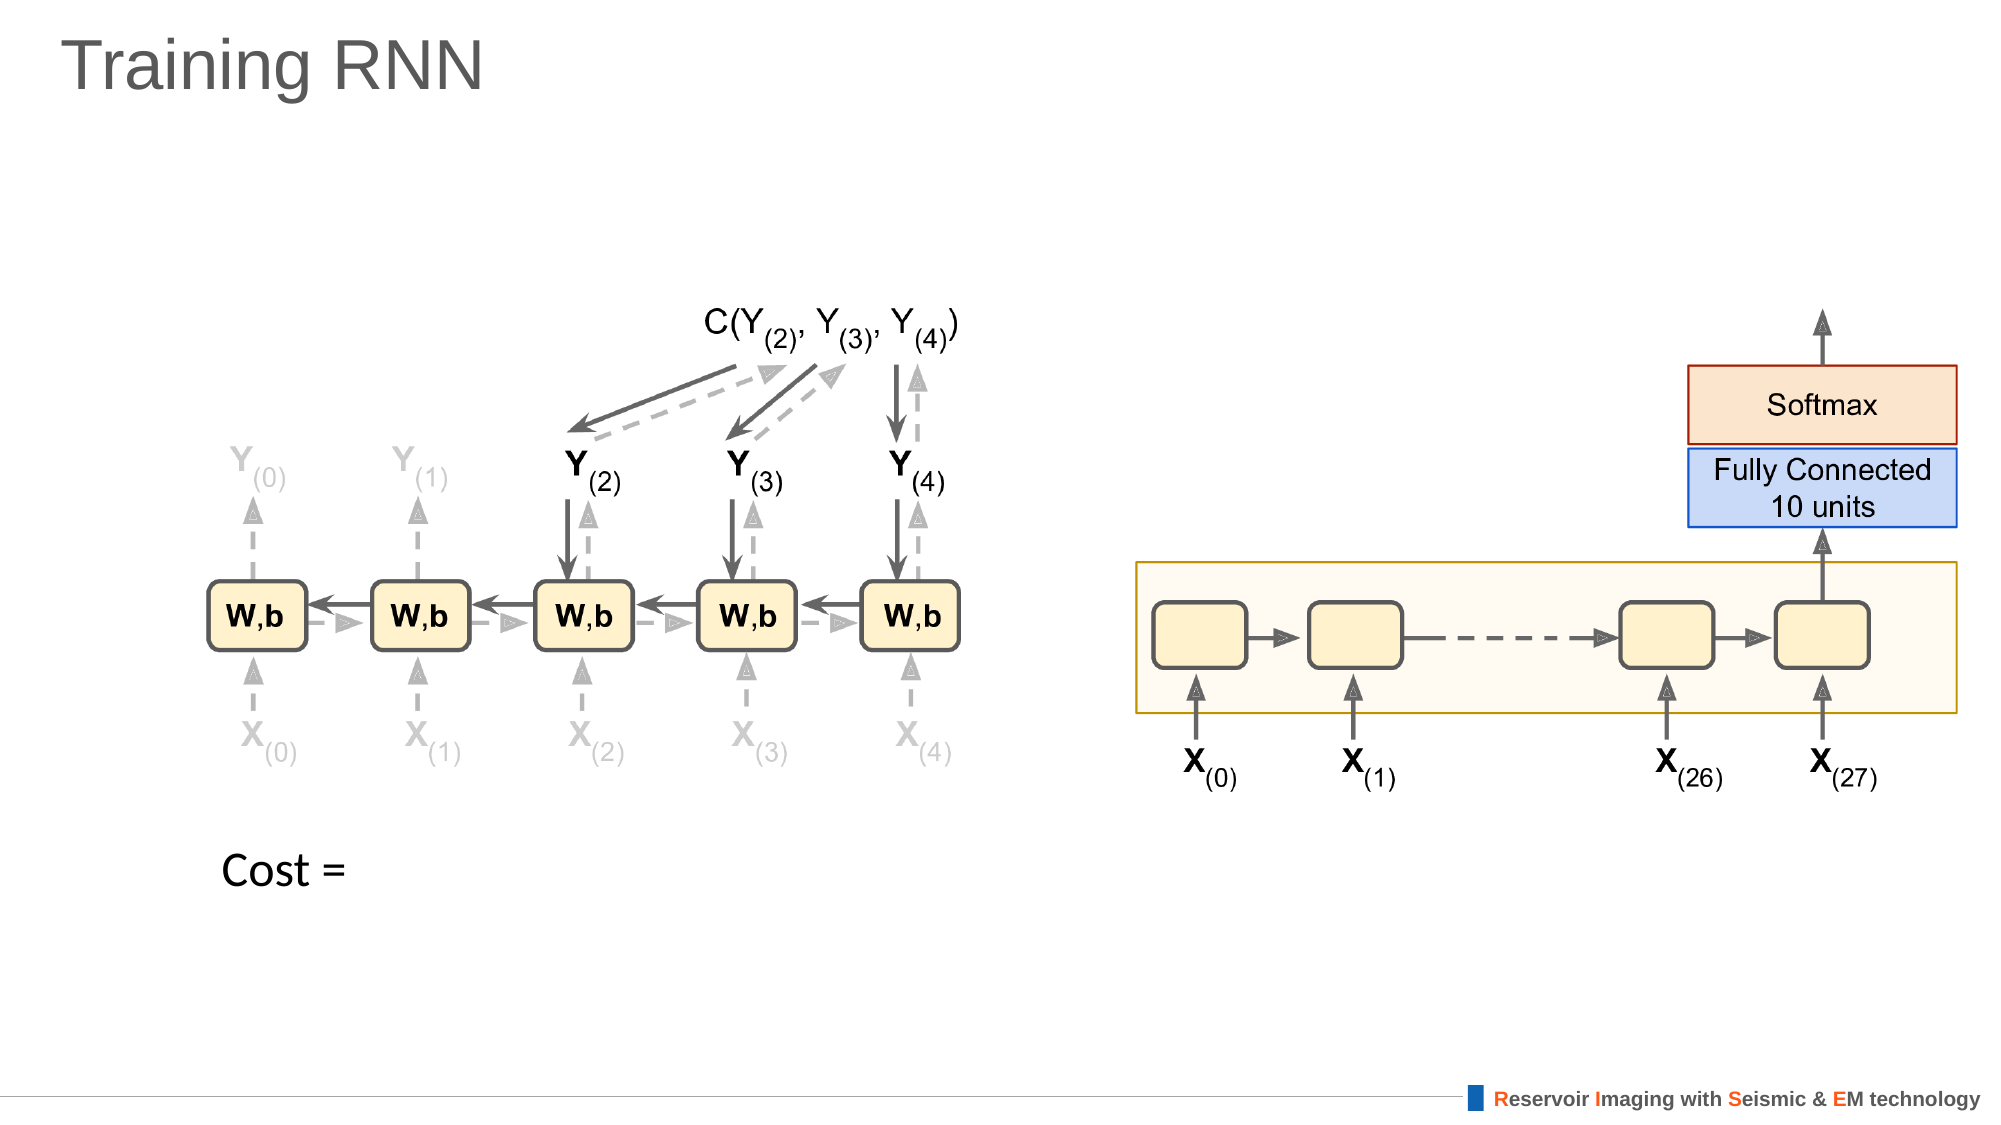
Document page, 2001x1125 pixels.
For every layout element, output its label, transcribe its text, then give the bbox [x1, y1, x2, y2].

picture [206, 308, 961, 767]
picture [1135, 308, 1958, 792]
title Training RNN [45, 0, 1771, 134]
